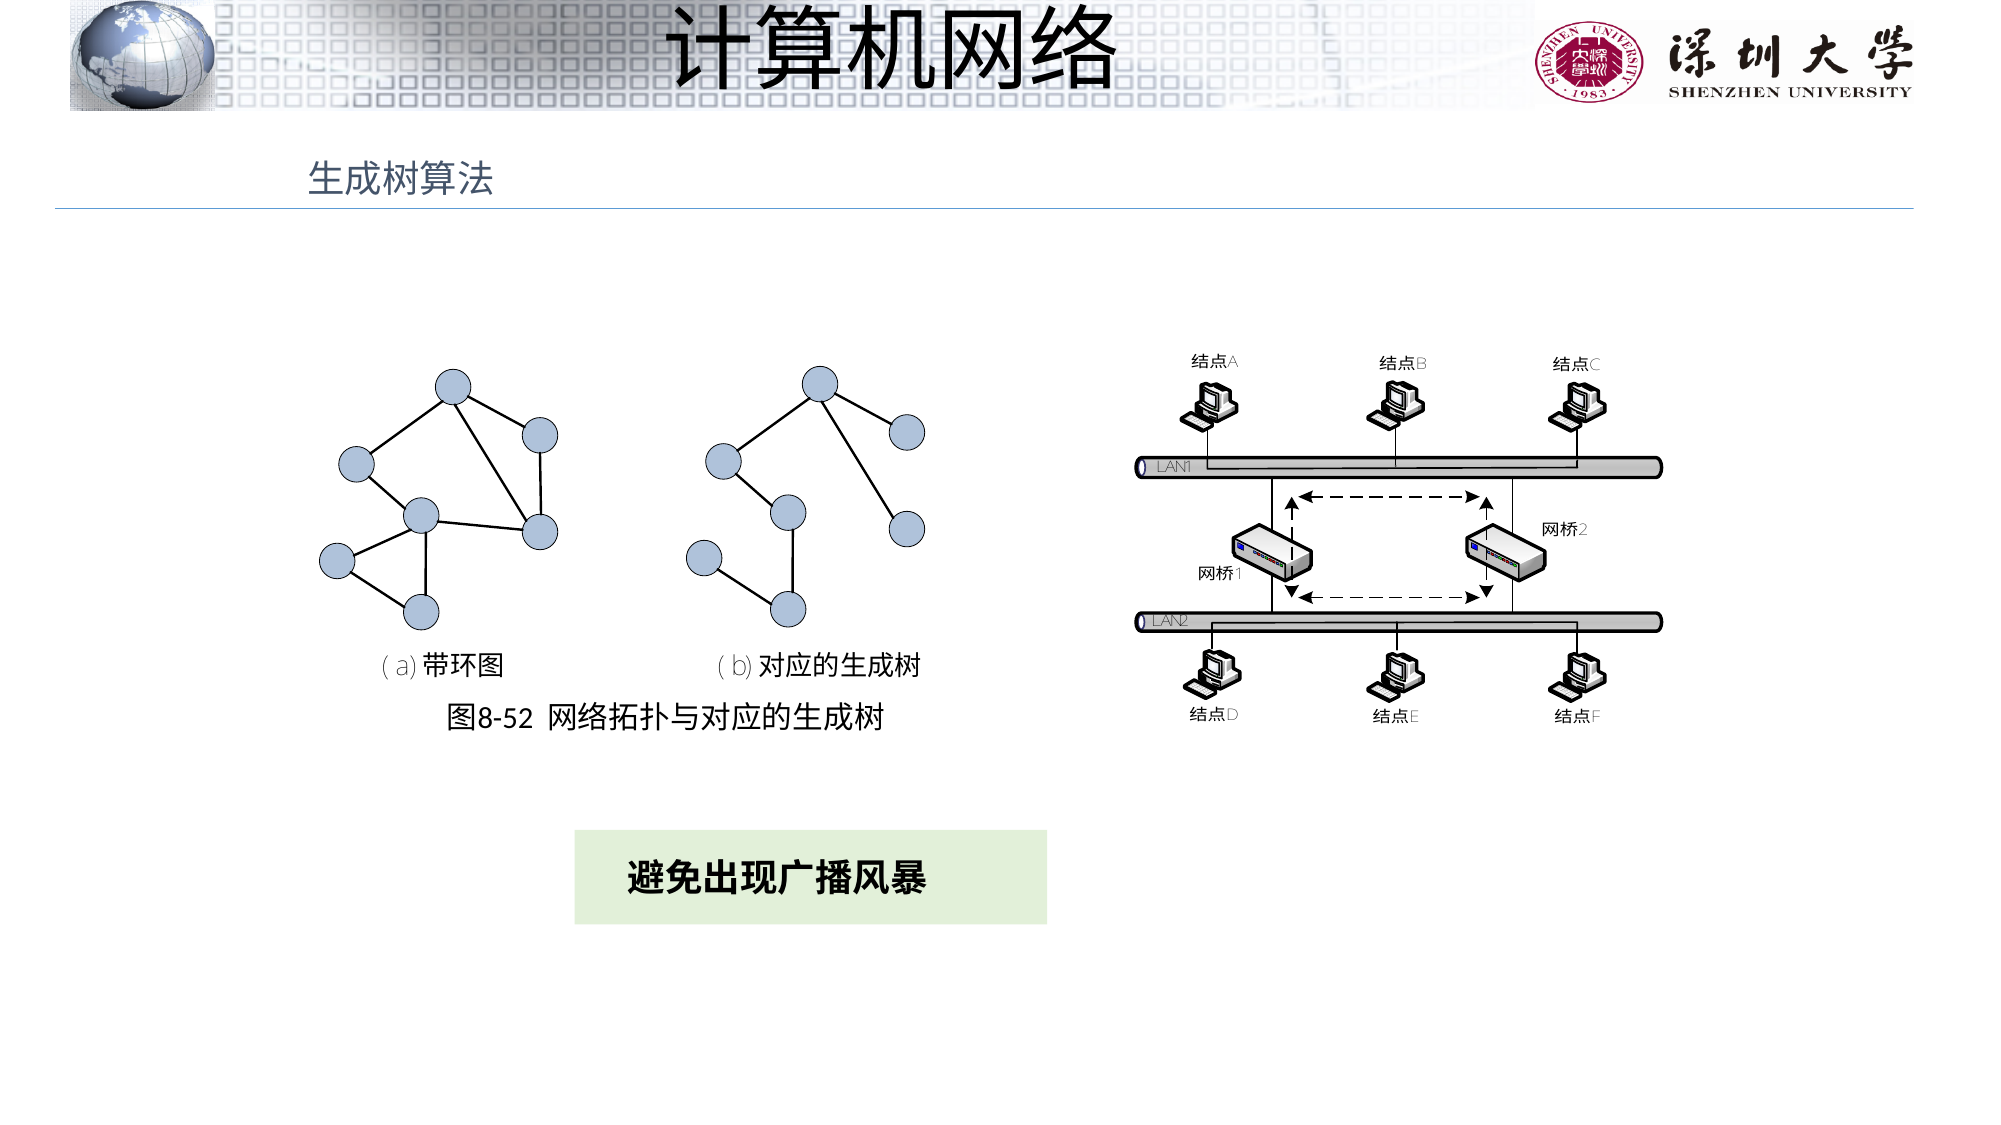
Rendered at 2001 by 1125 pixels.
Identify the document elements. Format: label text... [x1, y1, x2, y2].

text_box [1129, 337, 1668, 740]
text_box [314, 361, 948, 763]
picture [70, 0, 1914, 111]
text_box 避免出现广播风暴 [612, 846, 943, 907]
text_box 生成树算法 [292, 125, 510, 208]
text_box [574, 829, 1048, 925]
